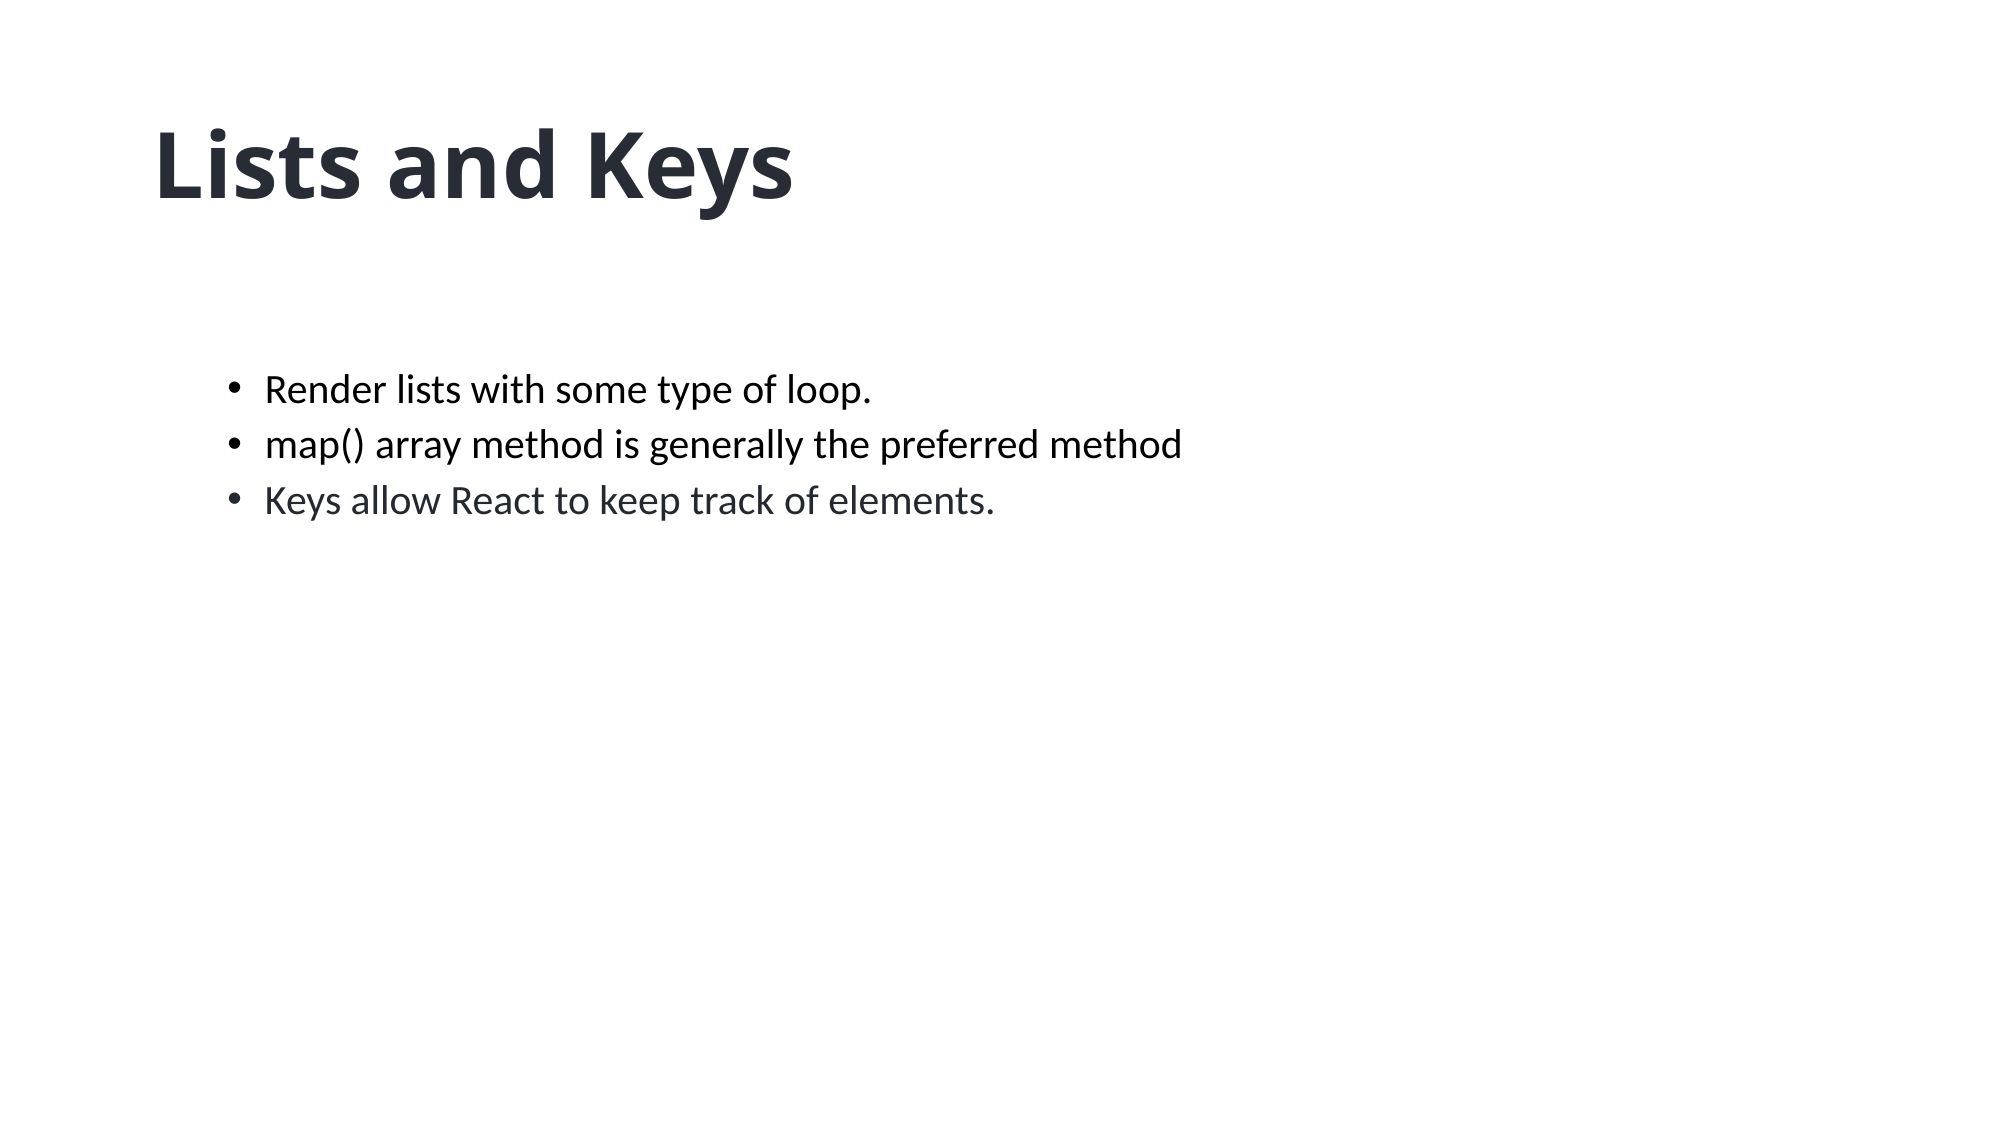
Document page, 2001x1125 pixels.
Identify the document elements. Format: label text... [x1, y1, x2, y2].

title Lists and Keys [137, 59, 1863, 278]
list Render lists with some type of loop. map() array method is generally the preferred method Keys allow React to keep track of elements. [137, 299, 1863, 1014]
